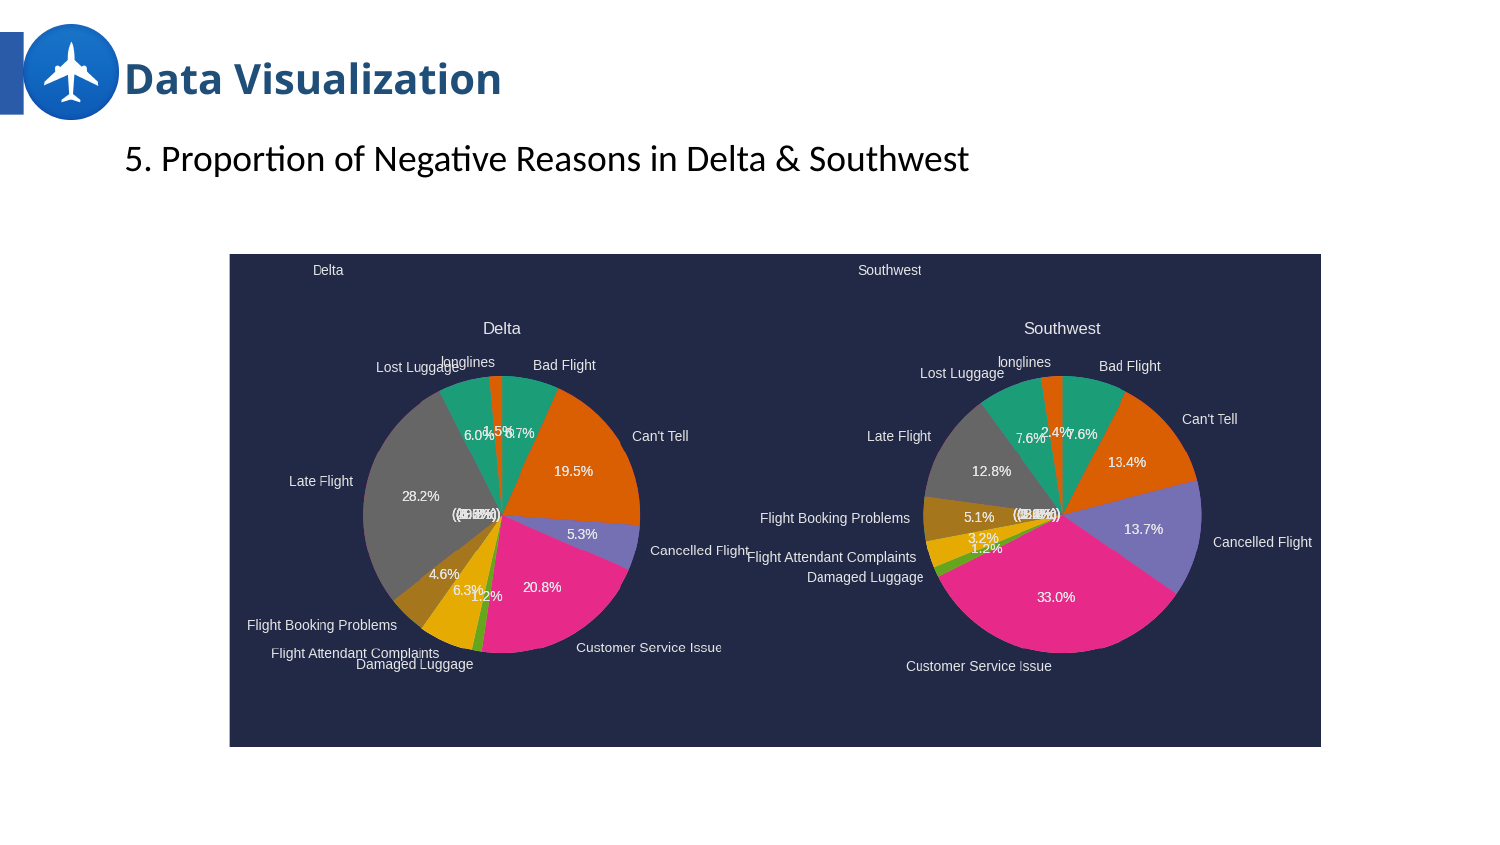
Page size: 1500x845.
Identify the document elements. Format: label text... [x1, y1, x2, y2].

picture [229, 254, 1321, 747]
text_box 5. Proportion of Negative Reasons in Delta & Southwest [109, 126, 1006, 232]
picture [23, 24, 119, 120]
text_box Data Visualization [109, 45, 631, 111]
